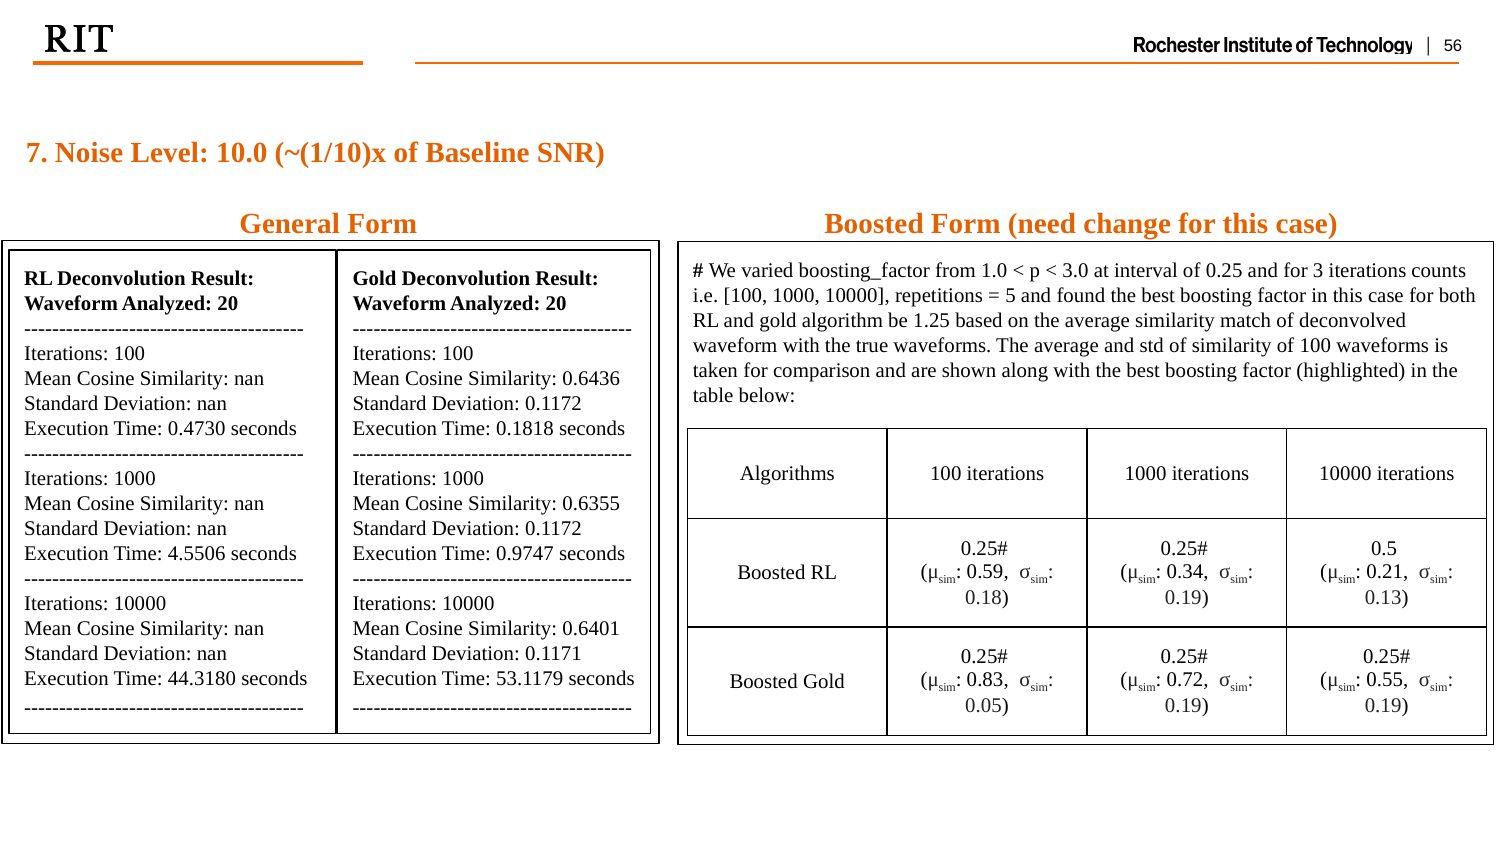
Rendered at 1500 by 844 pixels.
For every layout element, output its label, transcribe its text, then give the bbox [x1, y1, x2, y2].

text_box [2, 240, 659, 744]
table_cell 0.25# (μsim: 0.55, σsim: 0.19) [1287, 628, 1486, 735]
text_box General Form [10, 202, 646, 242]
table_header Algorithms [688, 429, 886, 518]
table_cell 0.25# (μsim: 0.34, σsim: 0.19) [1088, 519, 1286, 626]
table_cell Boosted Gold [688, 628, 886, 735]
picture [44, 24, 113, 52]
table_cell 0.25# (μsim: 0.72, σsim: 0.19) [1088, 628, 1286, 735]
text_box # We varied boosting_factor from 1.0 < p < 3.0 at interval of 0.25 and for 3 iterations counts i.e. [100, 1000, 10000], repetitions = 5 and found the best boosting factor in this case for both RL and gold algorithm be 1.25 based on the average similarity match of deconvolved waveform with the true waveforms. The average and std of similarity of 100 waveforms is taken for comparison and are shown along with the best boosting factor (highlighted) in the table below: [677, 241, 1494, 745]
table_cell 0.5 (μsim: 0.21, σsim: 0.13) [1287, 519, 1486, 626]
table_header 100 iterations [888, 429, 1086, 518]
table_header 1000 iterations [1088, 429, 1286, 518]
text_box RL Deconvolution Result: Waveform Analyzed: 20 ---------------------------------------- Iterations: 100 Mean Cosine Similarity: nan Standard Deviation: nan Execution Time: 0.4730 seconds ---------------------------------------- Iterations: 1000 Mean Cosine Similarity: nan Standard Deviation: nan Execution Time: 4.5506 seconds ---------------------------------------- Iterations: 10000 Mean Cosine Similarity: nan Standard Deviation: nan Execution Time: 44.3180 seconds ---------------------------------------- [9, 249, 337, 734]
table_cell 0.25# (μsim: 0.83, σsim: 0.05) [888, 628, 1086, 735]
table_cell 0.25# (μsim: 0.59, σsim: 0.18) [888, 519, 1086, 626]
text_box Boosted Form (need change for this case) [808, 189, 1362, 241]
picture [1134, 37, 1412, 54]
text_box Gold Deconvolution Result: Waveform Analyzed: 20 ---------------------------------------- Iterations: 100 Mean Cosine Similarity: 0.6436 Standard Deviation: 0.1172 Execution Time: 0.1818 seconds ---------------------------------------- Iterations: 1000 Mean Cosine Similarity: 0.6355 Standard Deviation: 0.1172 Execution Time: 0.9747 seconds ---------------------------------------- Iterations: 10000 Mean Cosine Similarity: 0.6401 Standard Deviation: 0.1171 Execution Time: 53.1179 seconds ---------------------------------------- [337, 249, 651, 734]
table_header 10000 iterations [1287, 429, 1486, 518]
text_box 7. Noise Level: 10.0 (~(1/10)x of Baseline SNR) [10, 131, 646, 171]
table_cell Boosted RL [688, 519, 886, 626]
